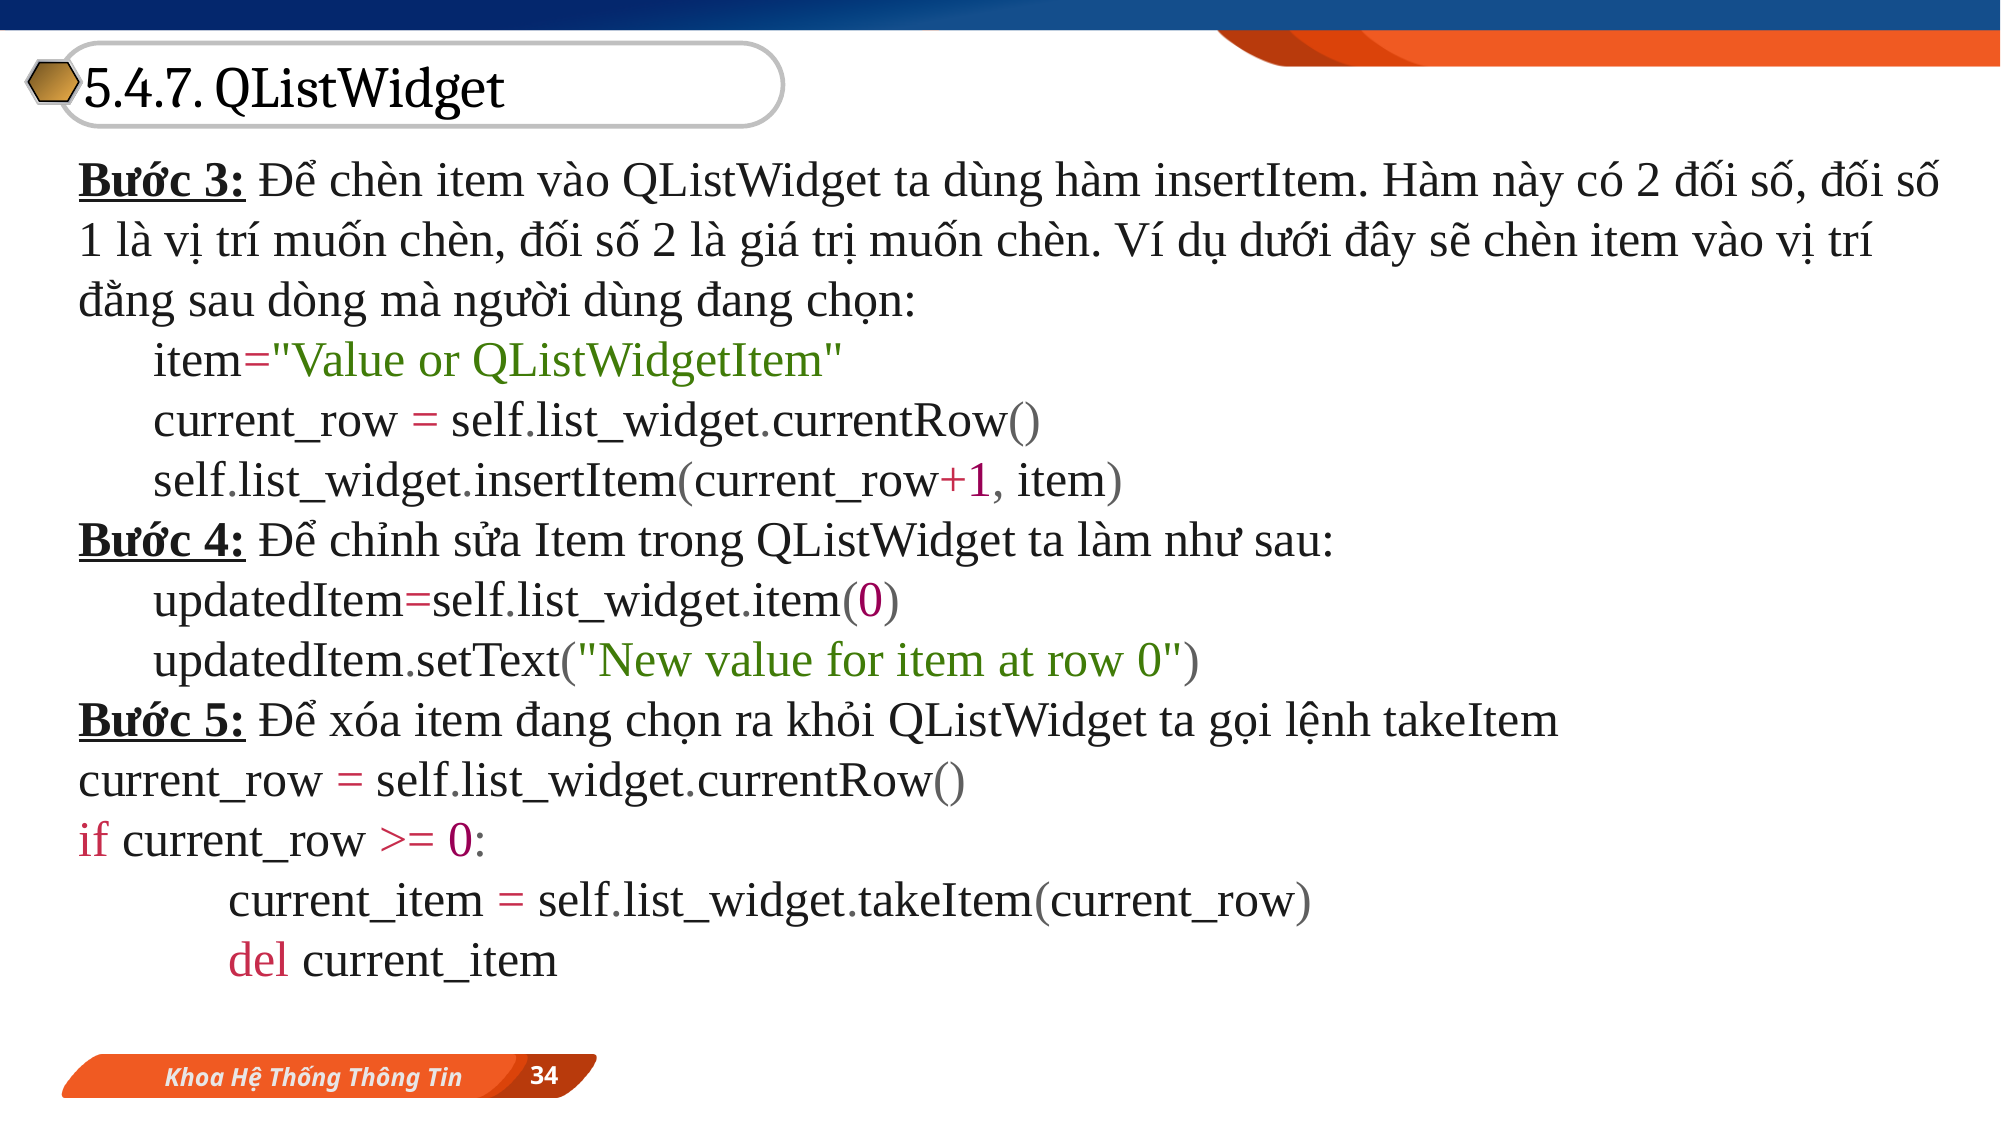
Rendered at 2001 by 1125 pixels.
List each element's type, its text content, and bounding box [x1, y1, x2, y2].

text_box Bước 3: Để chèn item vào QListWidget ta dùng hàm insertItem. Hàm này có 2 đối số, đối số 1 là vị trí muốn chèn, đối số 2 là giá trị muốn chèn. Ví dụ dưới đây sẽ chèn item vào vị trí đằng sau dòng mà người dùng đang chọn: item="Value or QListWidgetItem" current_row = self.list_widget.currentRow() self.list_widget.insertItem(current_row+1, item) Bước 4: Để chỉnh sửa Item trong QListWidget ta làm như sau: updatedItem=self.list_widget.item(0) updatedItem.setText("New value for item at row 0") Bước 5: Để xóa item đang chọn ra khỏi QListWidget ta gọi lệnh takeItem current_row = self.list_widget.currentRow() if current_row >= 0: current_item = self.list_widget.takeItem(current_row) del current_item [78, 146, 1978, 987]
picture [34, 1017, 624, 1125]
footer Khoa Hệ Thống Thông Tin [119, 1054, 508, 1098]
slide_number 34 [508, 1046, 574, 1106]
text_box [24, 42, 784, 127]
picture [0, 0, 2001, 71]
